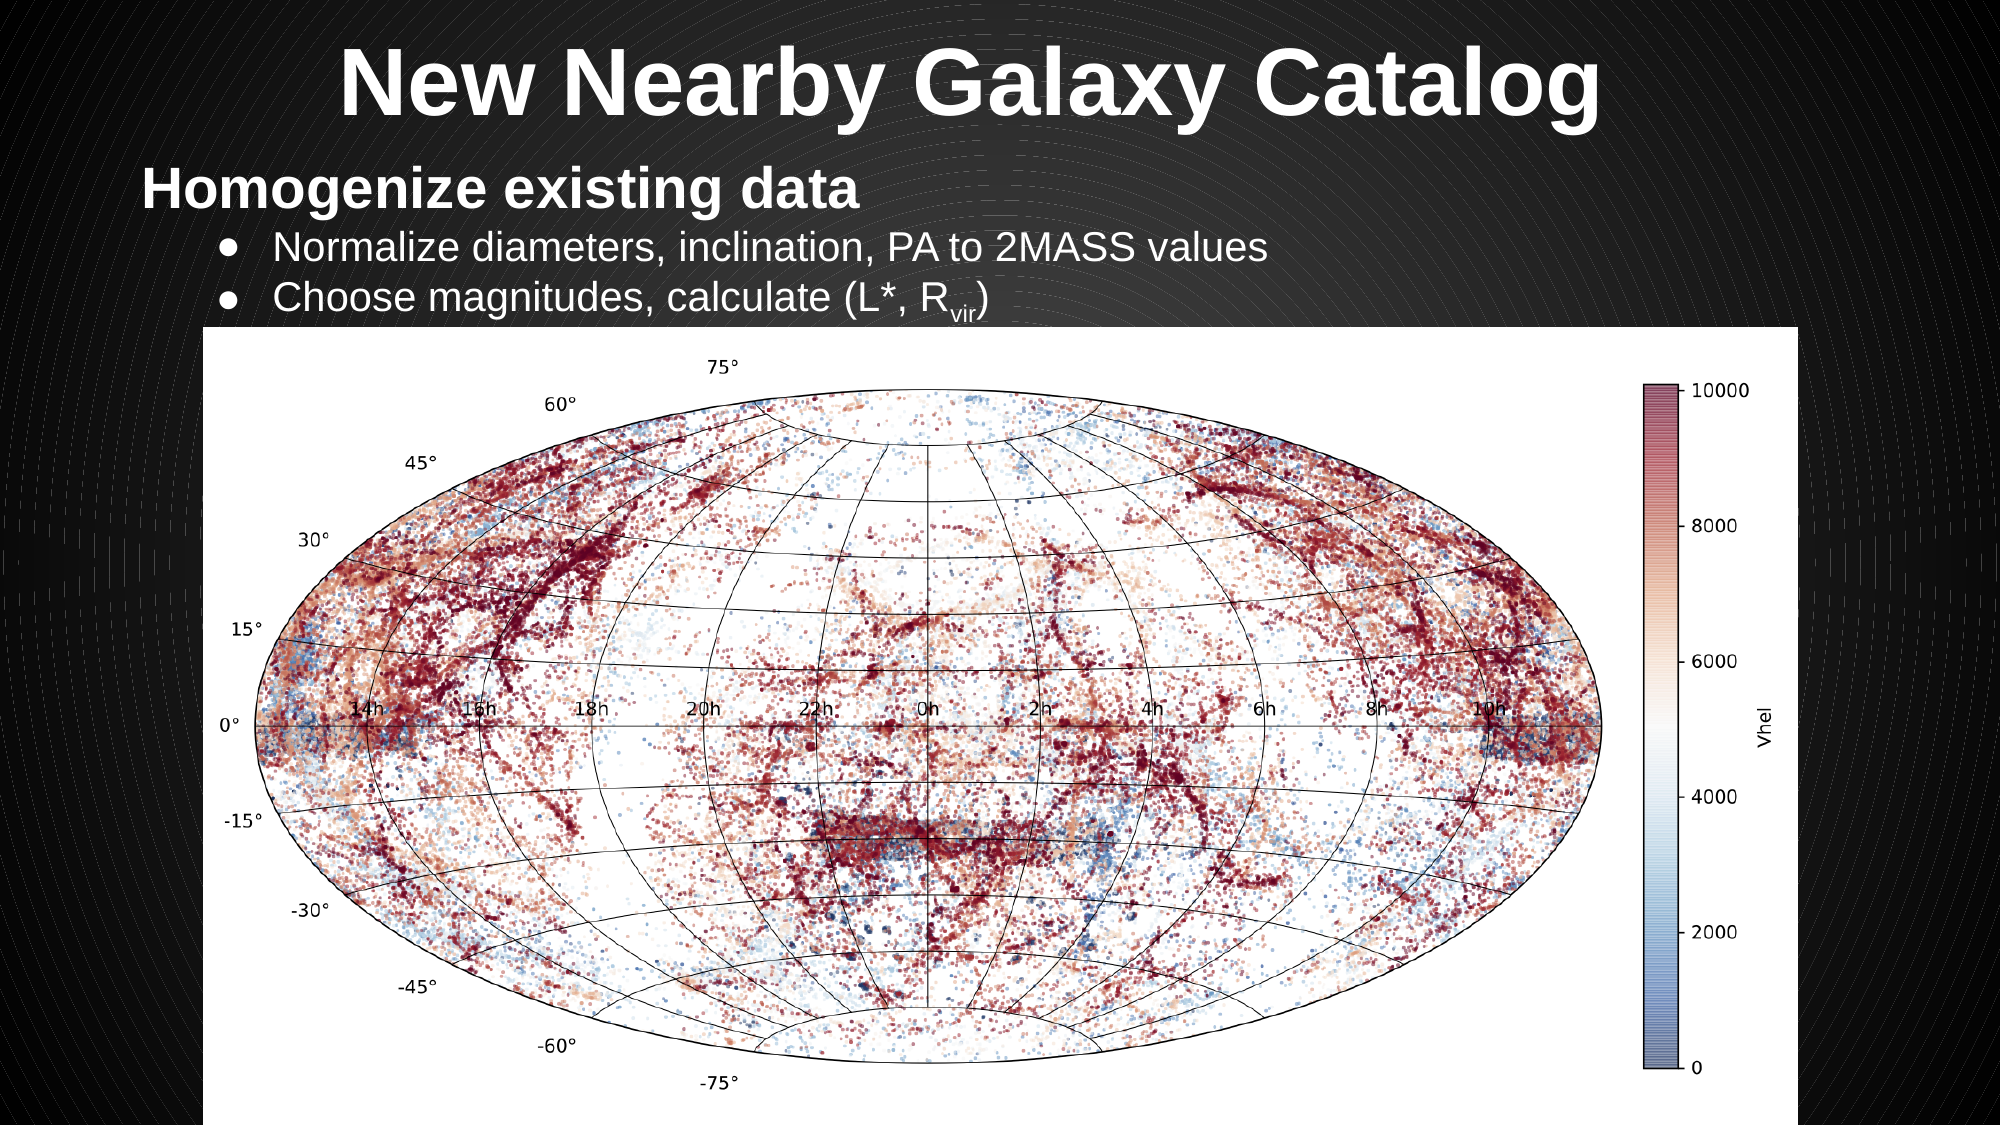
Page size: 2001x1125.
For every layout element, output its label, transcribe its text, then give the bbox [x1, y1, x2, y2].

picture [203, 327, 1798, 1125]
list Homogenize existing data Normalize diameters, inclination, PA to 2MASS values Choose magnitudes, calculate (L*, Rvir) [125, 99, 1876, 375]
text_box New Nearby Galaxy Catalog [323, 12, 1621, 143]
